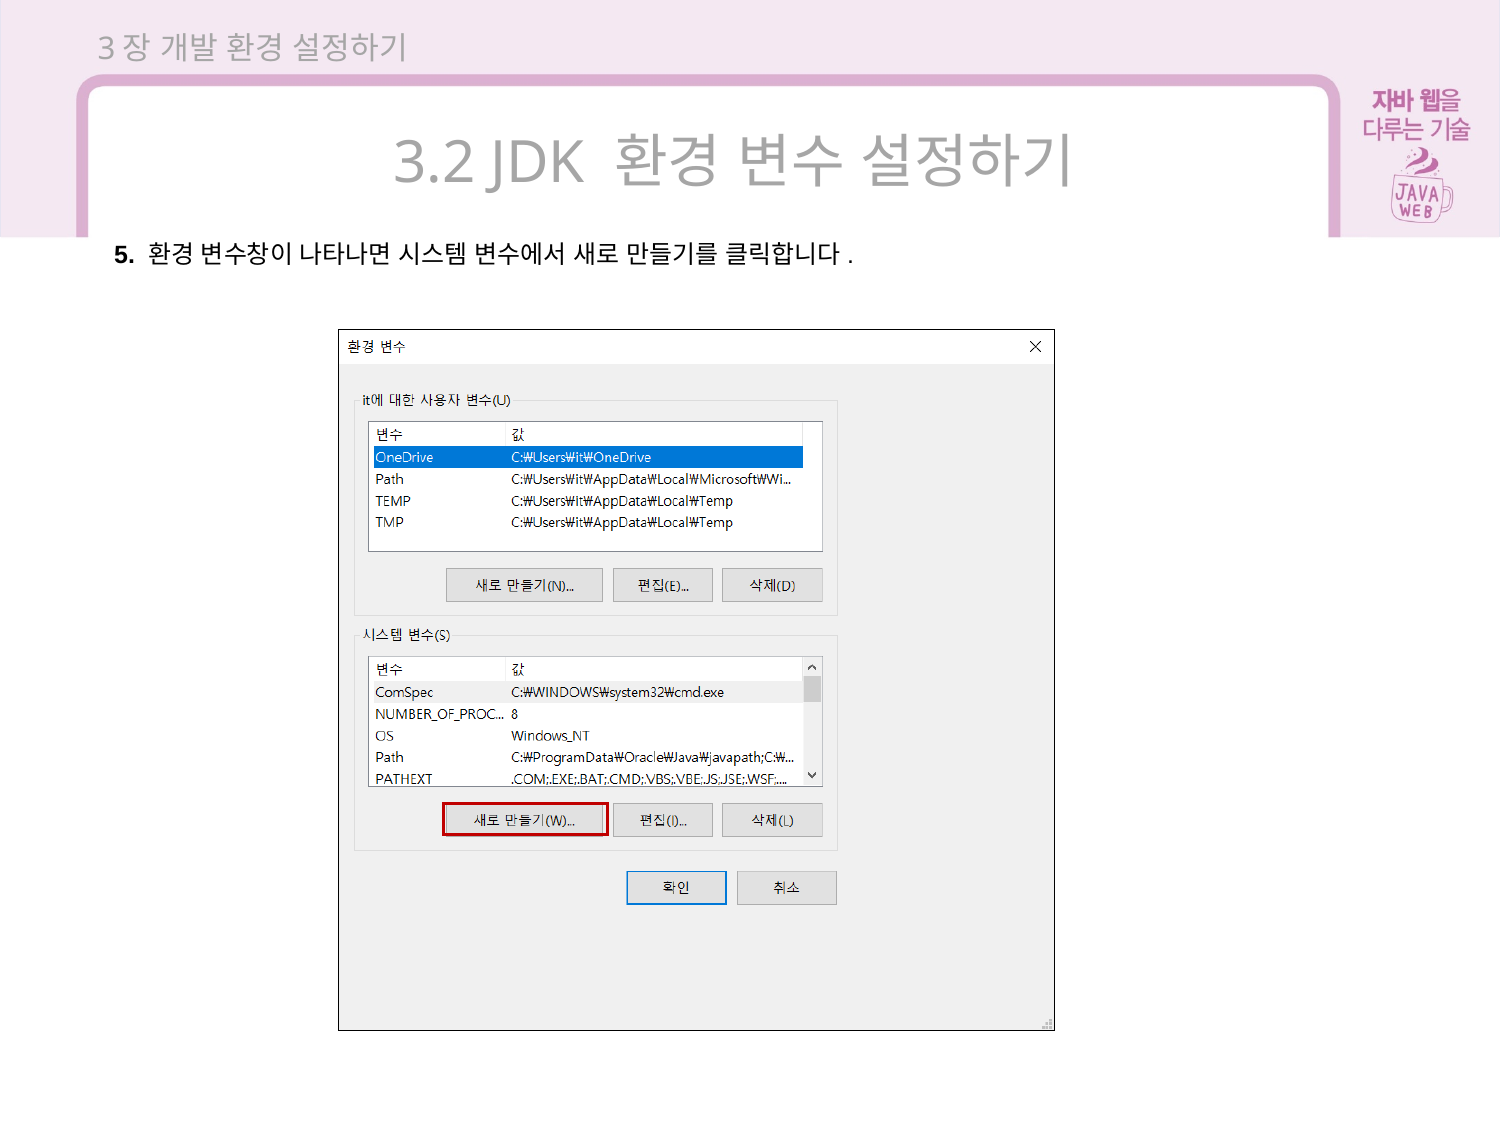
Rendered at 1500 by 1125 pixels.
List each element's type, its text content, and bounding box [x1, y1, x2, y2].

text_box 5. 환경 변수창이 나타나면 시스템 변수에서 새로 만들기를 클릭합니다. [99, 231, 1213, 277]
text_box 3장 개발 환경 설정하기 [82, 0, 1133, 74]
text_box 3.2 JDK 환경 변수 설정하기 [217, 117, 1268, 202]
picture [0, 0, 1500, 1125]
